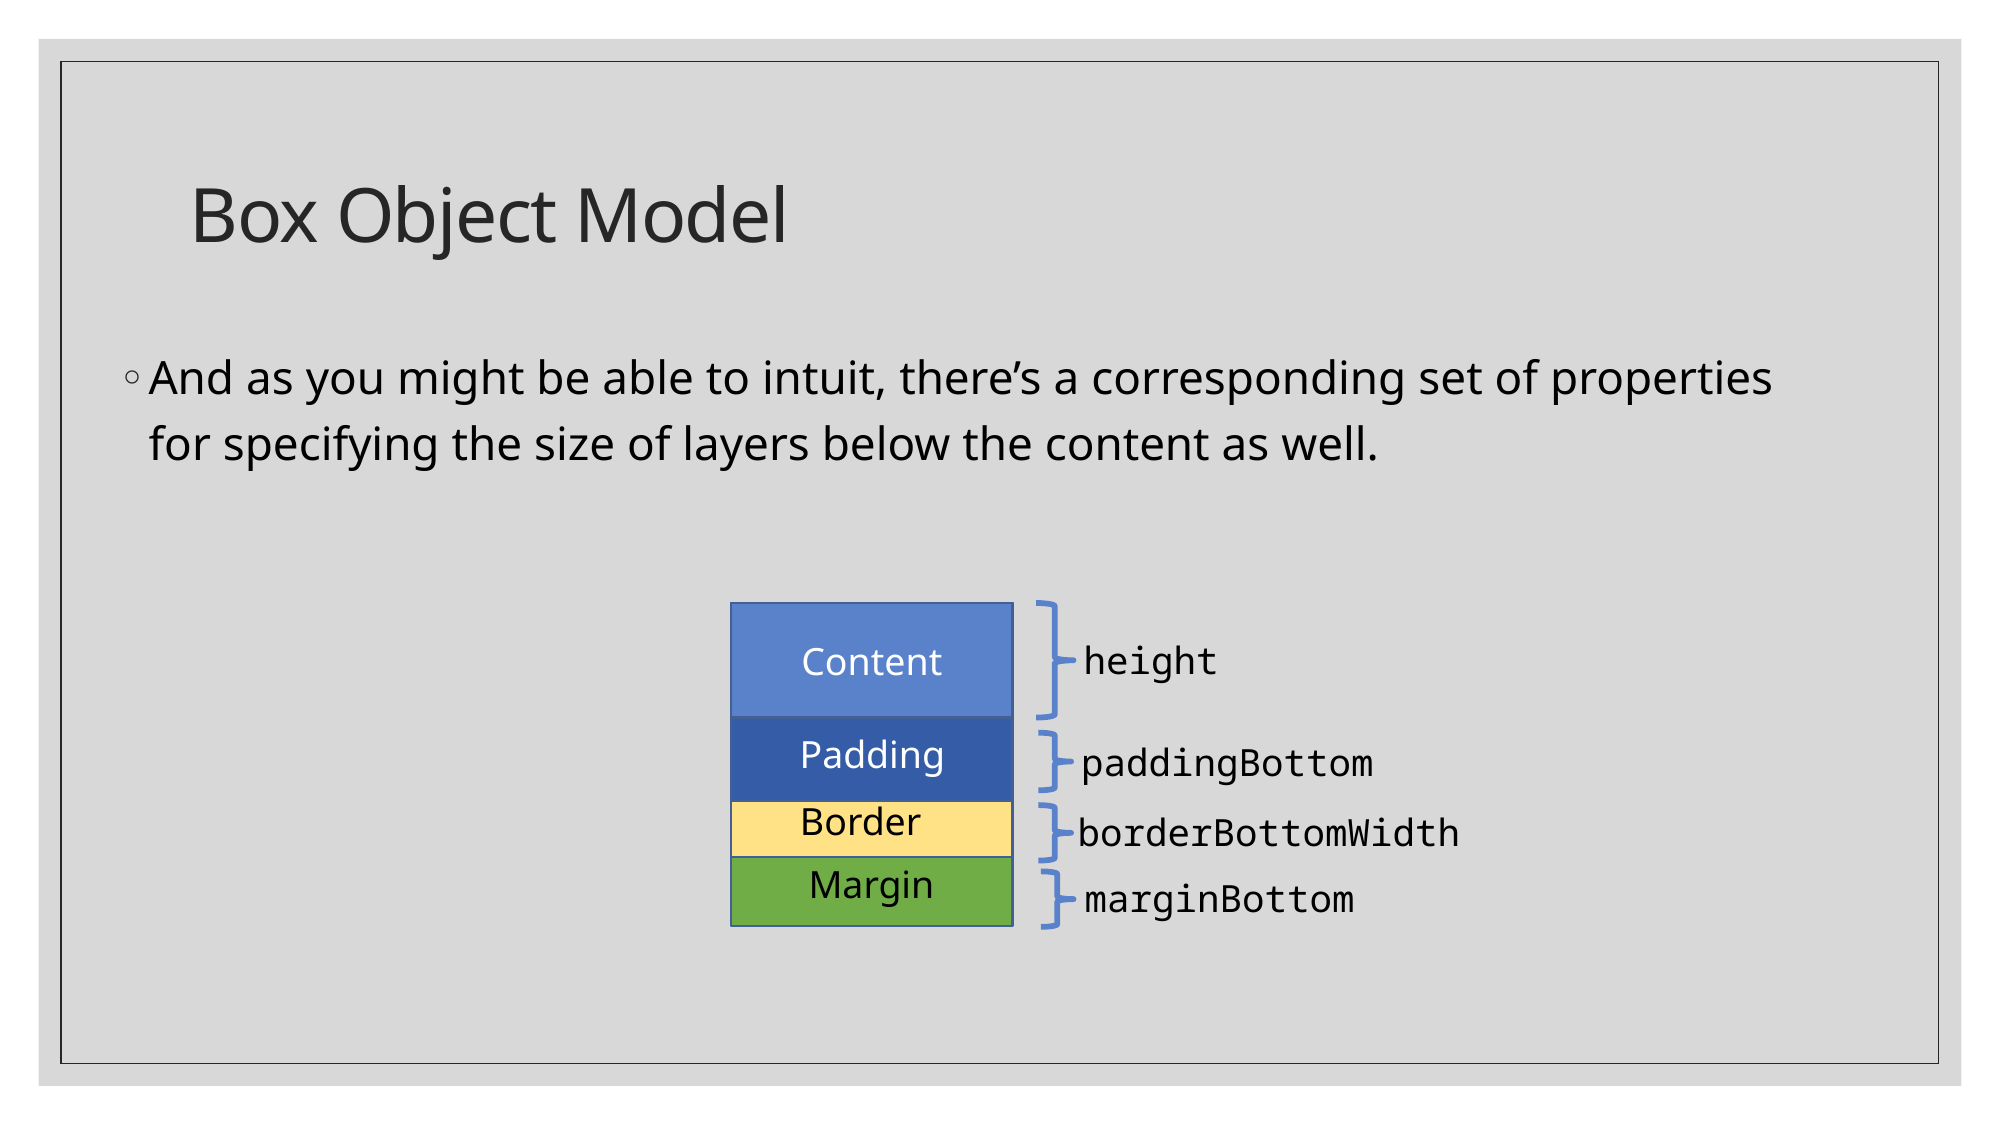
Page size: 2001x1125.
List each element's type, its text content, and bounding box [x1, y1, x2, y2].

title Box Object Model [174, 105, 1825, 330]
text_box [731, 603, 1461, 929]
list And as you might be able to intuit, there’s a corresponding set of properties for specifying the size of layers below the content as well. [103, 330, 1855, 1071]
